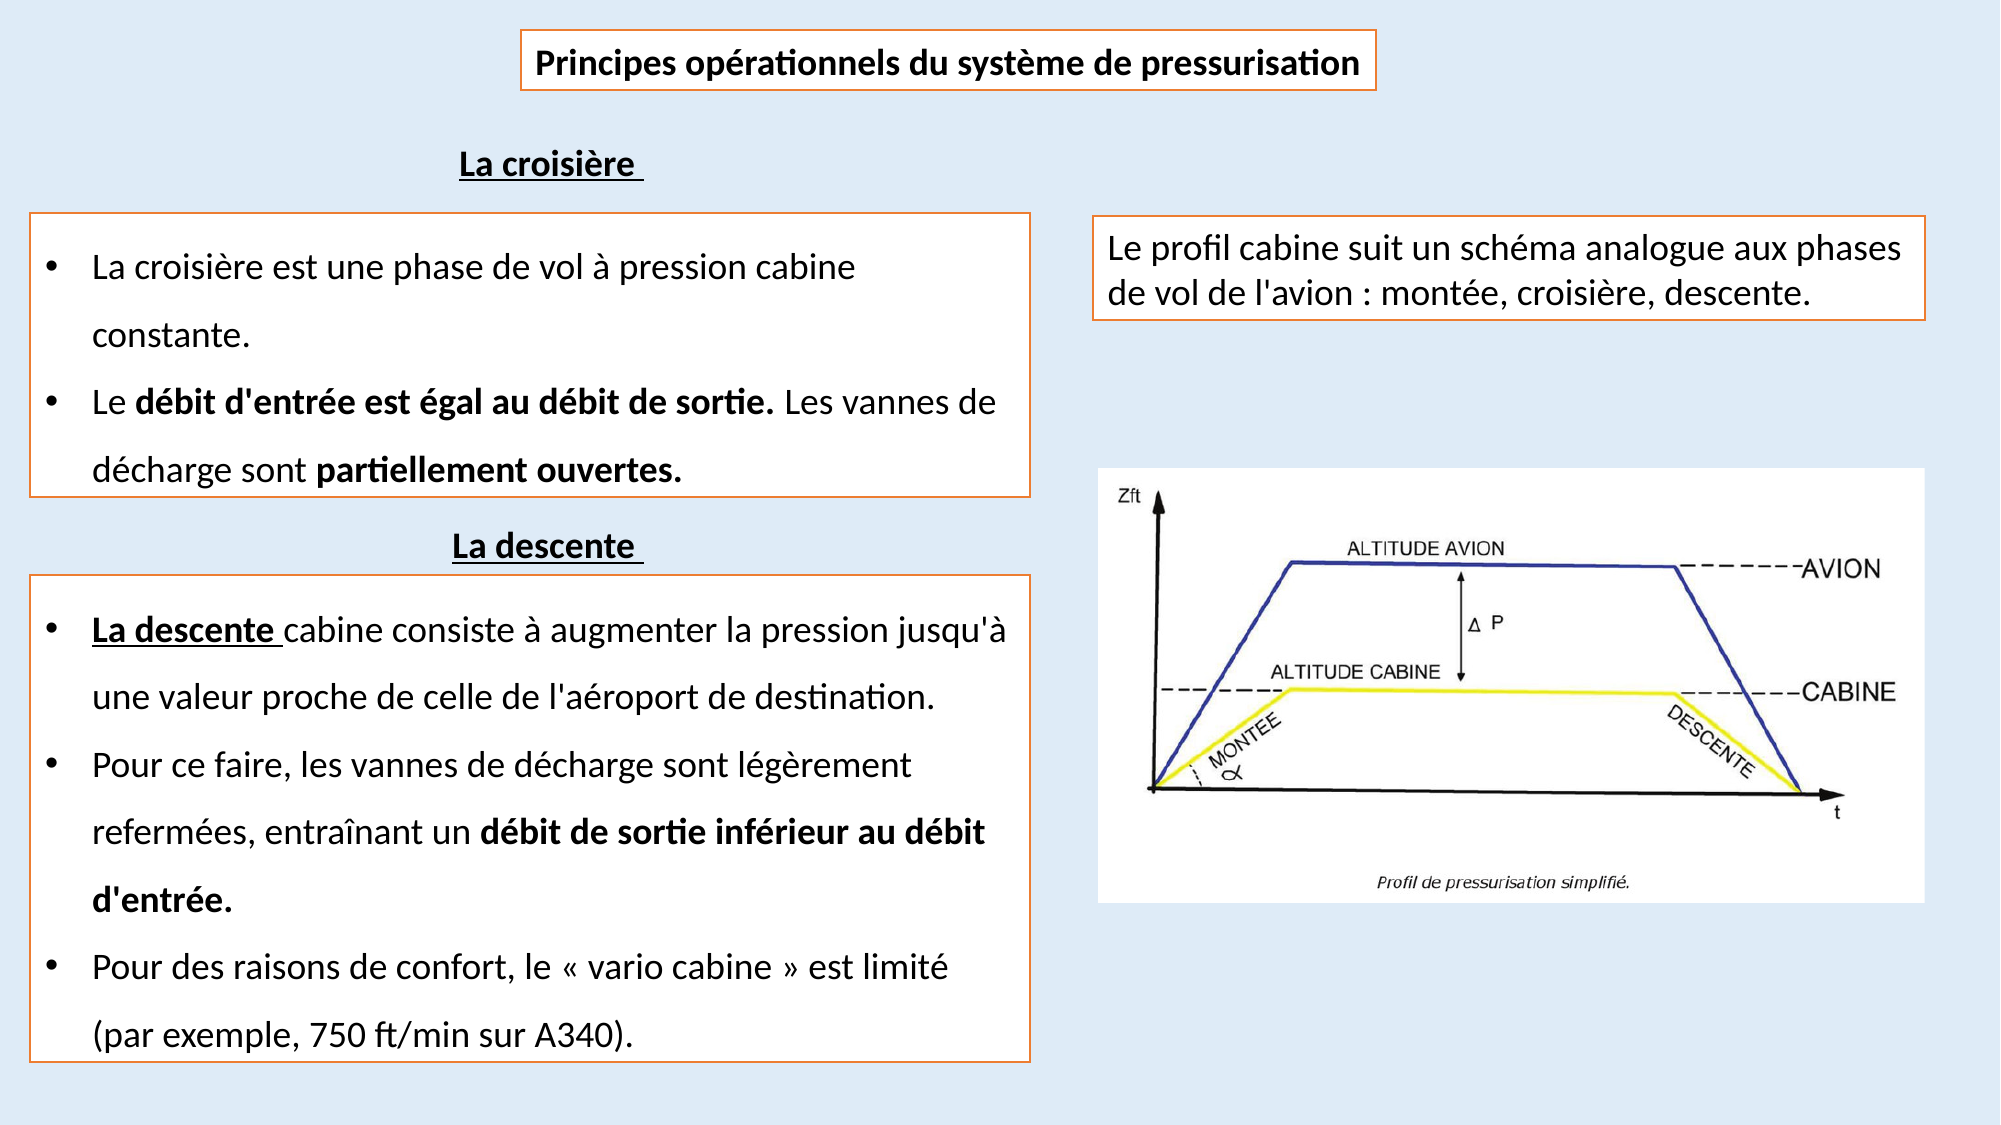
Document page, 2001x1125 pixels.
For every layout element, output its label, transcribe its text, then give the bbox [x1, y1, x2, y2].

text_box Le profil cabine suit un schéma analogue aux phases de vol de l'avion : montée, croisière, descente. [1092, 215, 1926, 321]
text_box La croisière est une phase de vol à pression cabine constante. Le débit d'entrée est égal au débit de sortie. Les vannes de décharge sont partiellement ouvertes. [29, 212, 1031, 498]
text_box La descente [437, 514, 659, 574]
text_box Principes opérationnels du système de pressurisation [520, 29, 1377, 91]
text_box La croisière [444, 131, 659, 192]
text_box La descente cabine consiste à augmenter la pression jusqu'à une valeur proche de celle de l'aéroport de destination. Pour ce faire, les vannes de décharge sont légèrement refermées, entraînant un débit de sortie inférieur au débit d'entrée. Pour des raisons de confort, le « vario cabine » est limité (par exemple, 750 ft/min sur A340). [29, 574, 1031, 1063]
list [1098, 468, 1925, 903]
